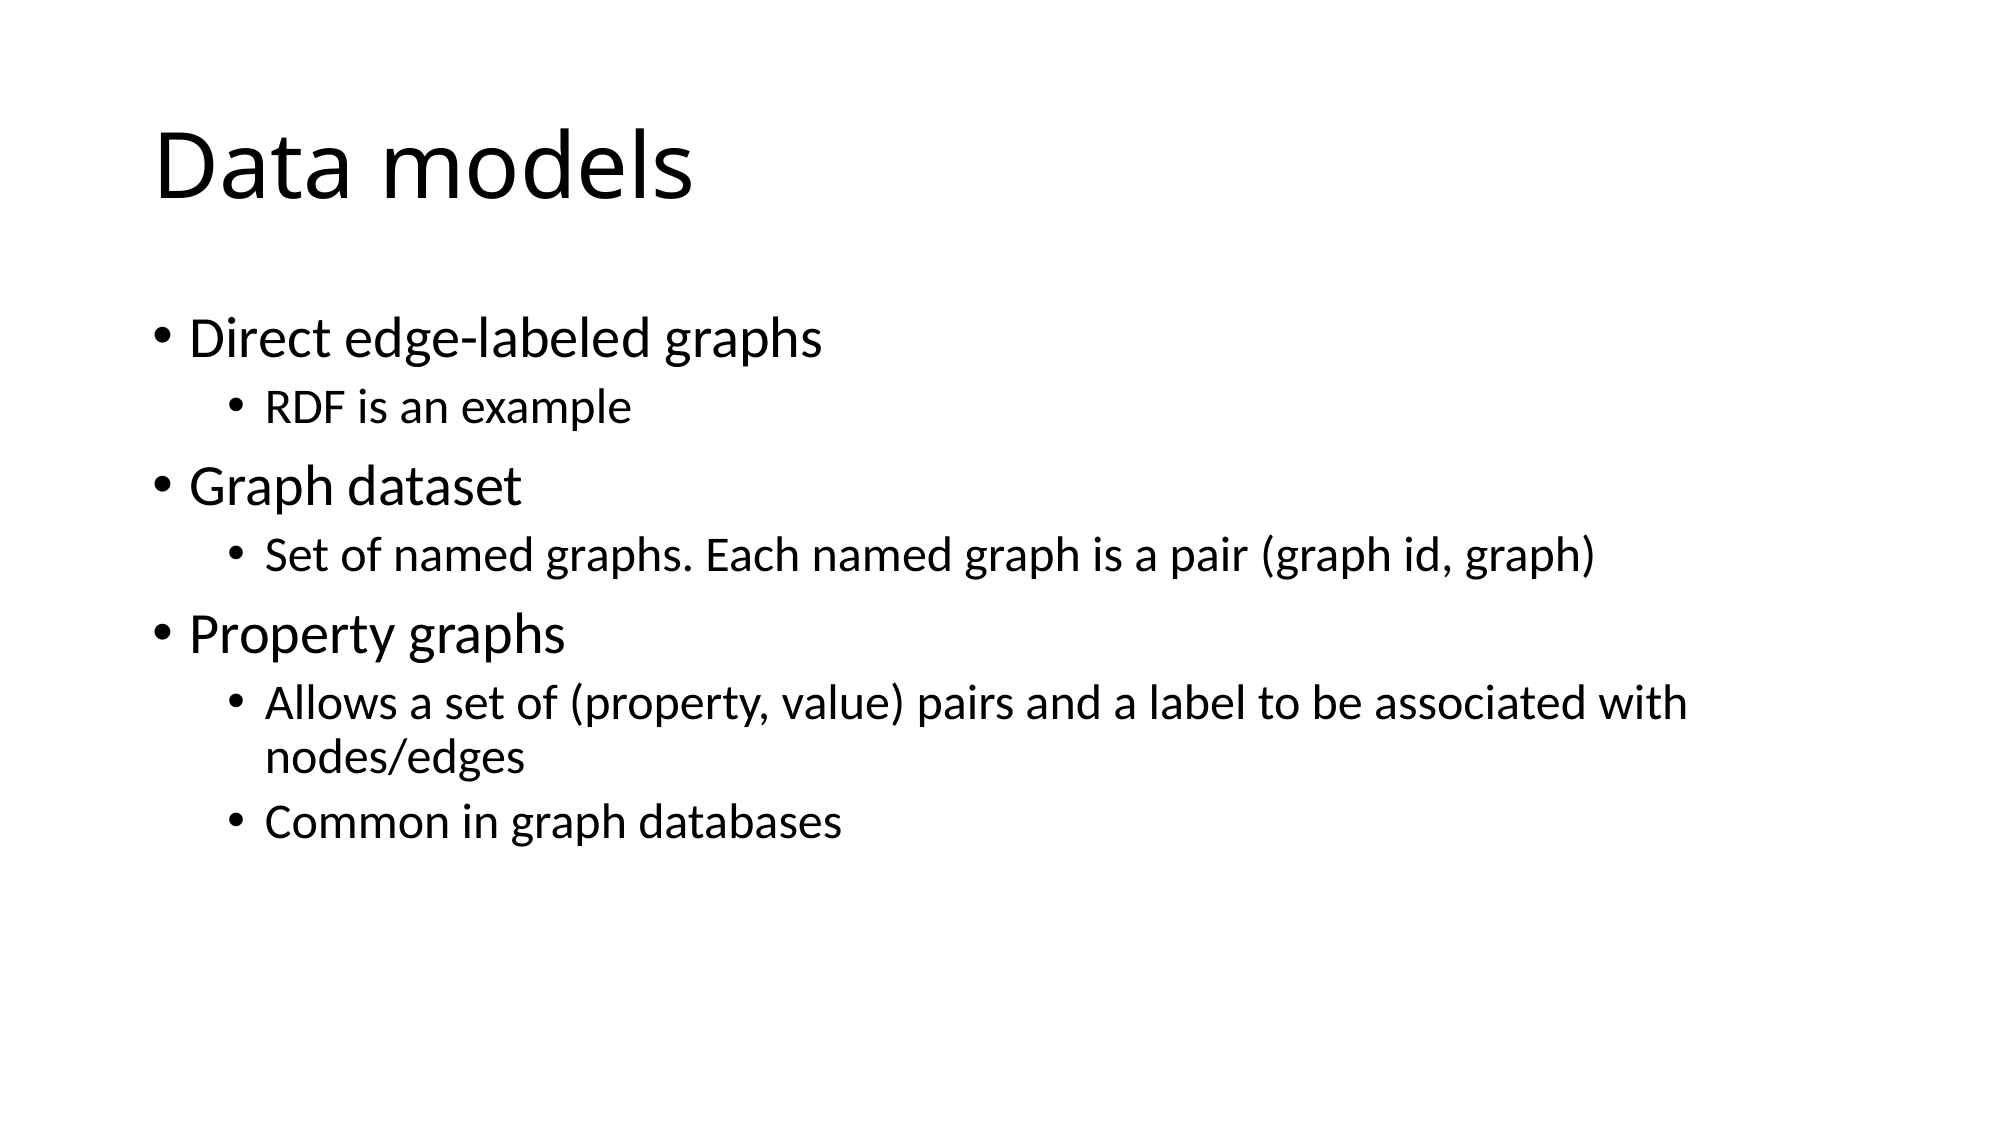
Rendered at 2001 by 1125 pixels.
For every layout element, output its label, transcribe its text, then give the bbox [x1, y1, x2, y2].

list Direct edge-labeled graphs RDF is an example Graph dataset Set of named graphs. Each named graph is a pair (graph id, graph) Property graphs Allows a set of (property, value) pairs and a label to be associated with nodes/edges Common in graph databases [137, 299, 1863, 1014]
title Data models [137, 59, 1863, 278]
